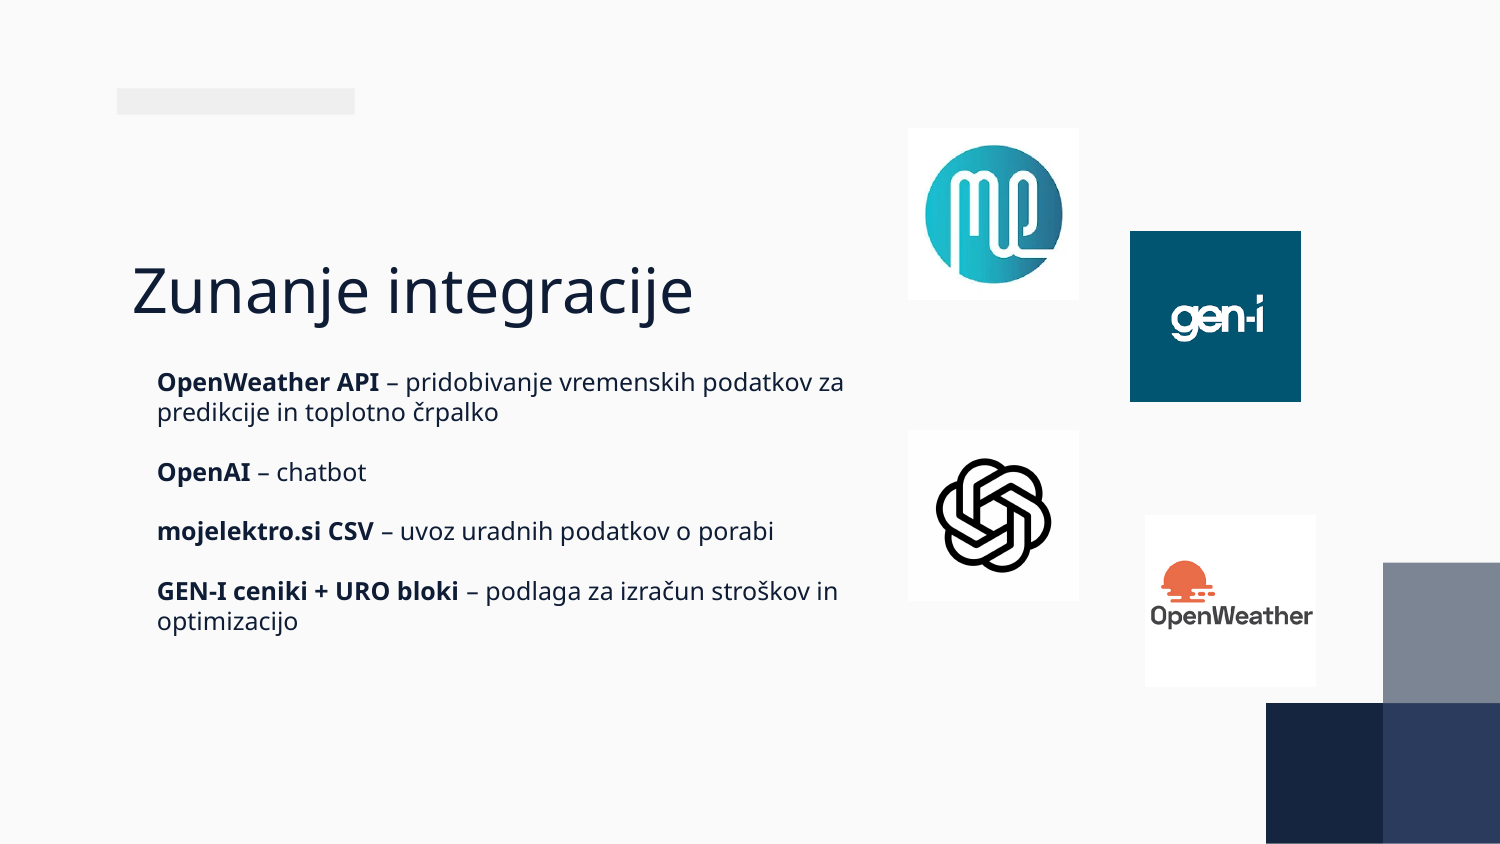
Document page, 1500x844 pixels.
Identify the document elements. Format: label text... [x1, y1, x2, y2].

picture [898, 88, 1384, 756]
subtitle OpenWeather API – pridobivanje vremenskih podatkov za predikcije in toplotno črpalko OpenAI – chatbot mojelektro.si CSV – uvoz uradnih podatkov o porabi GEN-I ceniki + URO bloki – podlaga za izračun stroškov in optimizacijo [116, 351, 879, 729]
title Zunanje integracije [116, 121, 879, 342]
